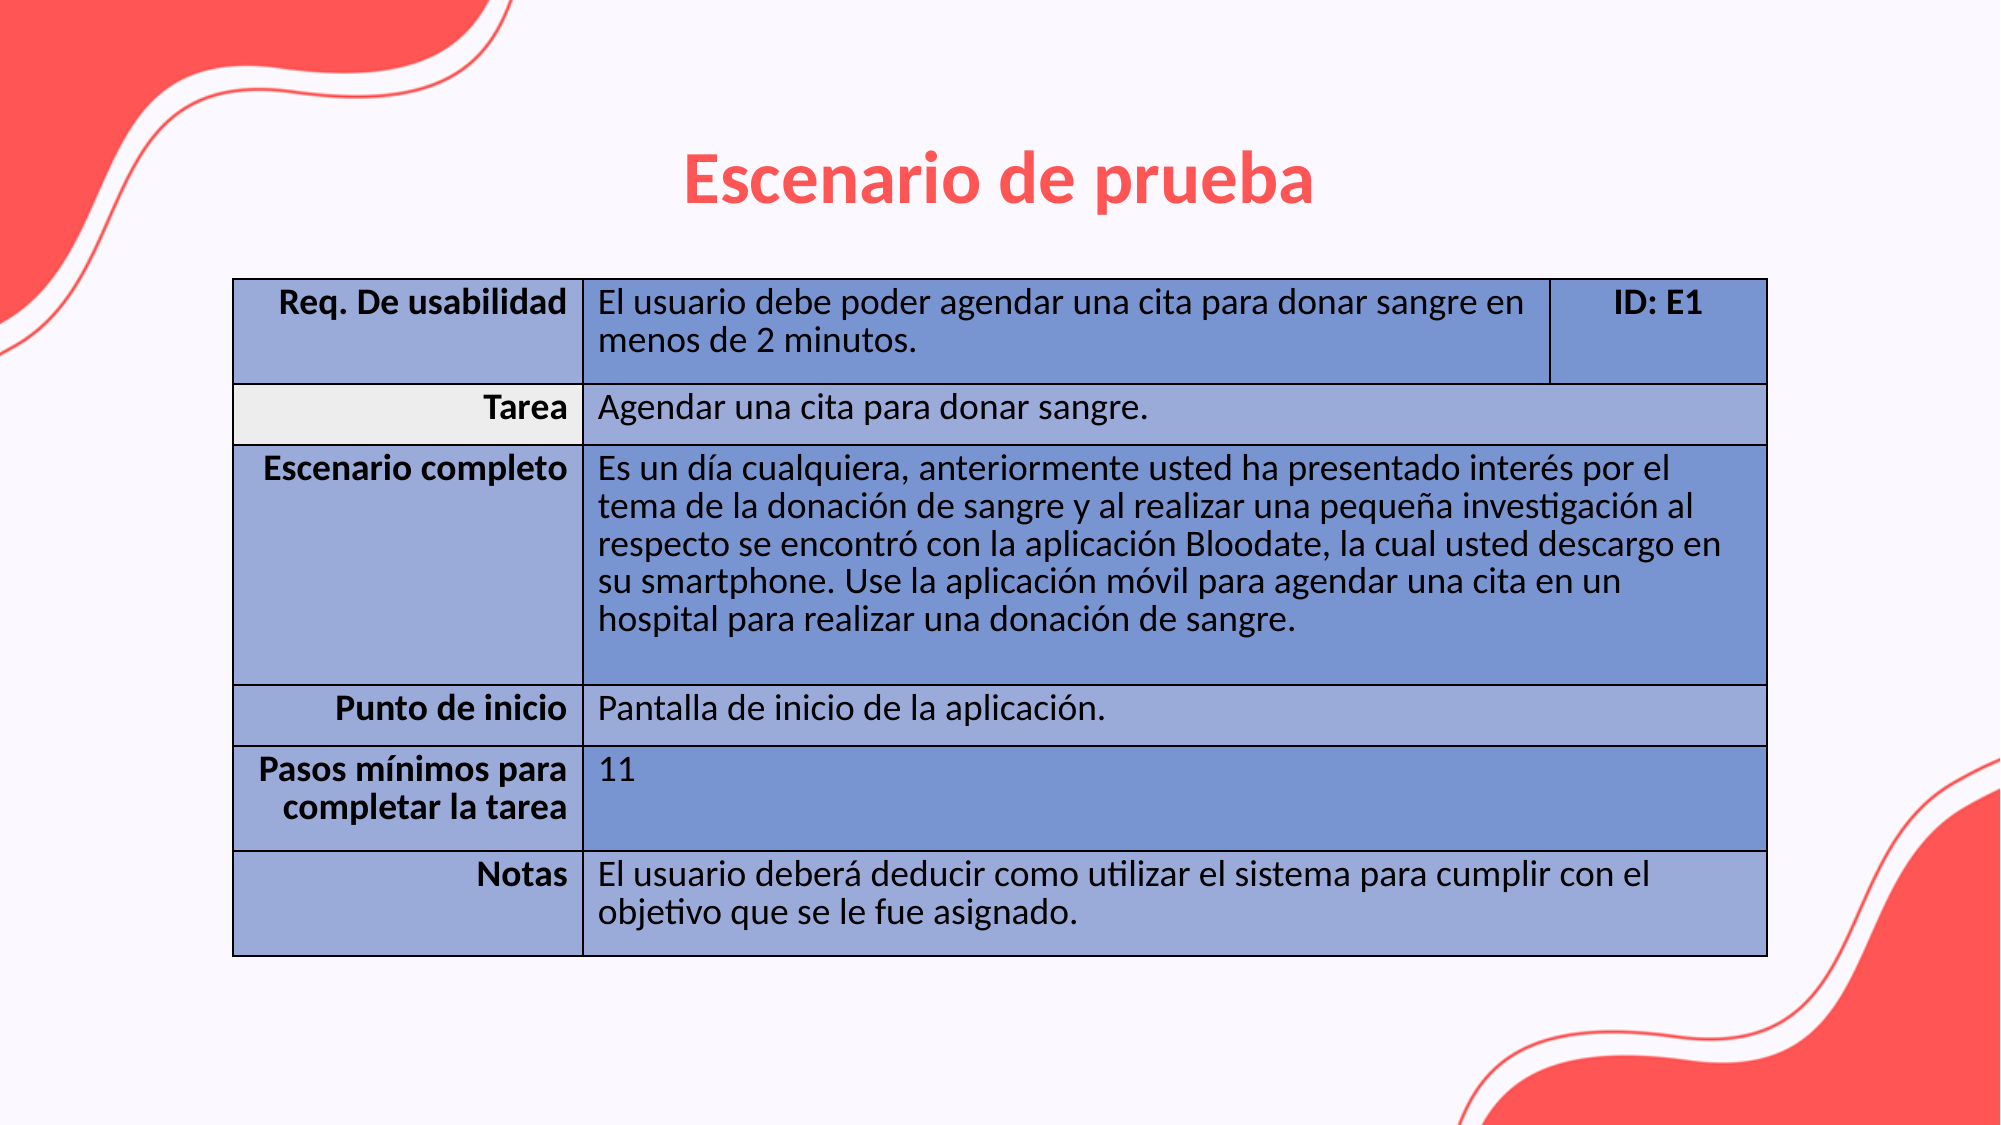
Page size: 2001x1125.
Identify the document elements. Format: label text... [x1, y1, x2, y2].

table_cell Escenario completo [234, 446, 582, 684]
table_cell 11 [584, 747, 1766, 850]
table_cell Punto de inicio [234, 686, 582, 745]
table_header El usuario debe poder agendar una cita para donar sangre en menos de 2 minutos. [584, 280, 1549, 383]
table_cell Pasos mínimos para completar la tarea [234, 747, 582, 850]
table_cell Pantalla de inicio de la aplicación. [584, 686, 1766, 745]
table_cell Agendar una cita para donar sangre. [584, 385, 1766, 444]
table_cell El usuario deberá deducir como utilizar el sistema para cumplir con el objetivo que se le fue asignado. [584, 852, 1766, 955]
table_header Req. De usabilidad [234, 280, 582, 383]
table_cell Es un día cualquiera, anteriormente usted ha presentado interés por el tema de la donación de sangre y al realizar una pequeña investigación al respecto se encontró con la aplicación Bloodate, la cual usted descargo en su smartphone. Use la aplicación móvil para agendar una cita en un hospital para realizar una donación de sangre. [584, 446, 1766, 684]
table_cell Tarea [234, 385, 582, 444]
table_header ID: E1 [1551, 280, 1766, 383]
text_box Escenario de prueba [668, 121, 1332, 227]
table_cell Notas [234, 852, 582, 955]
picture [0, 0, 2001, 1125]
